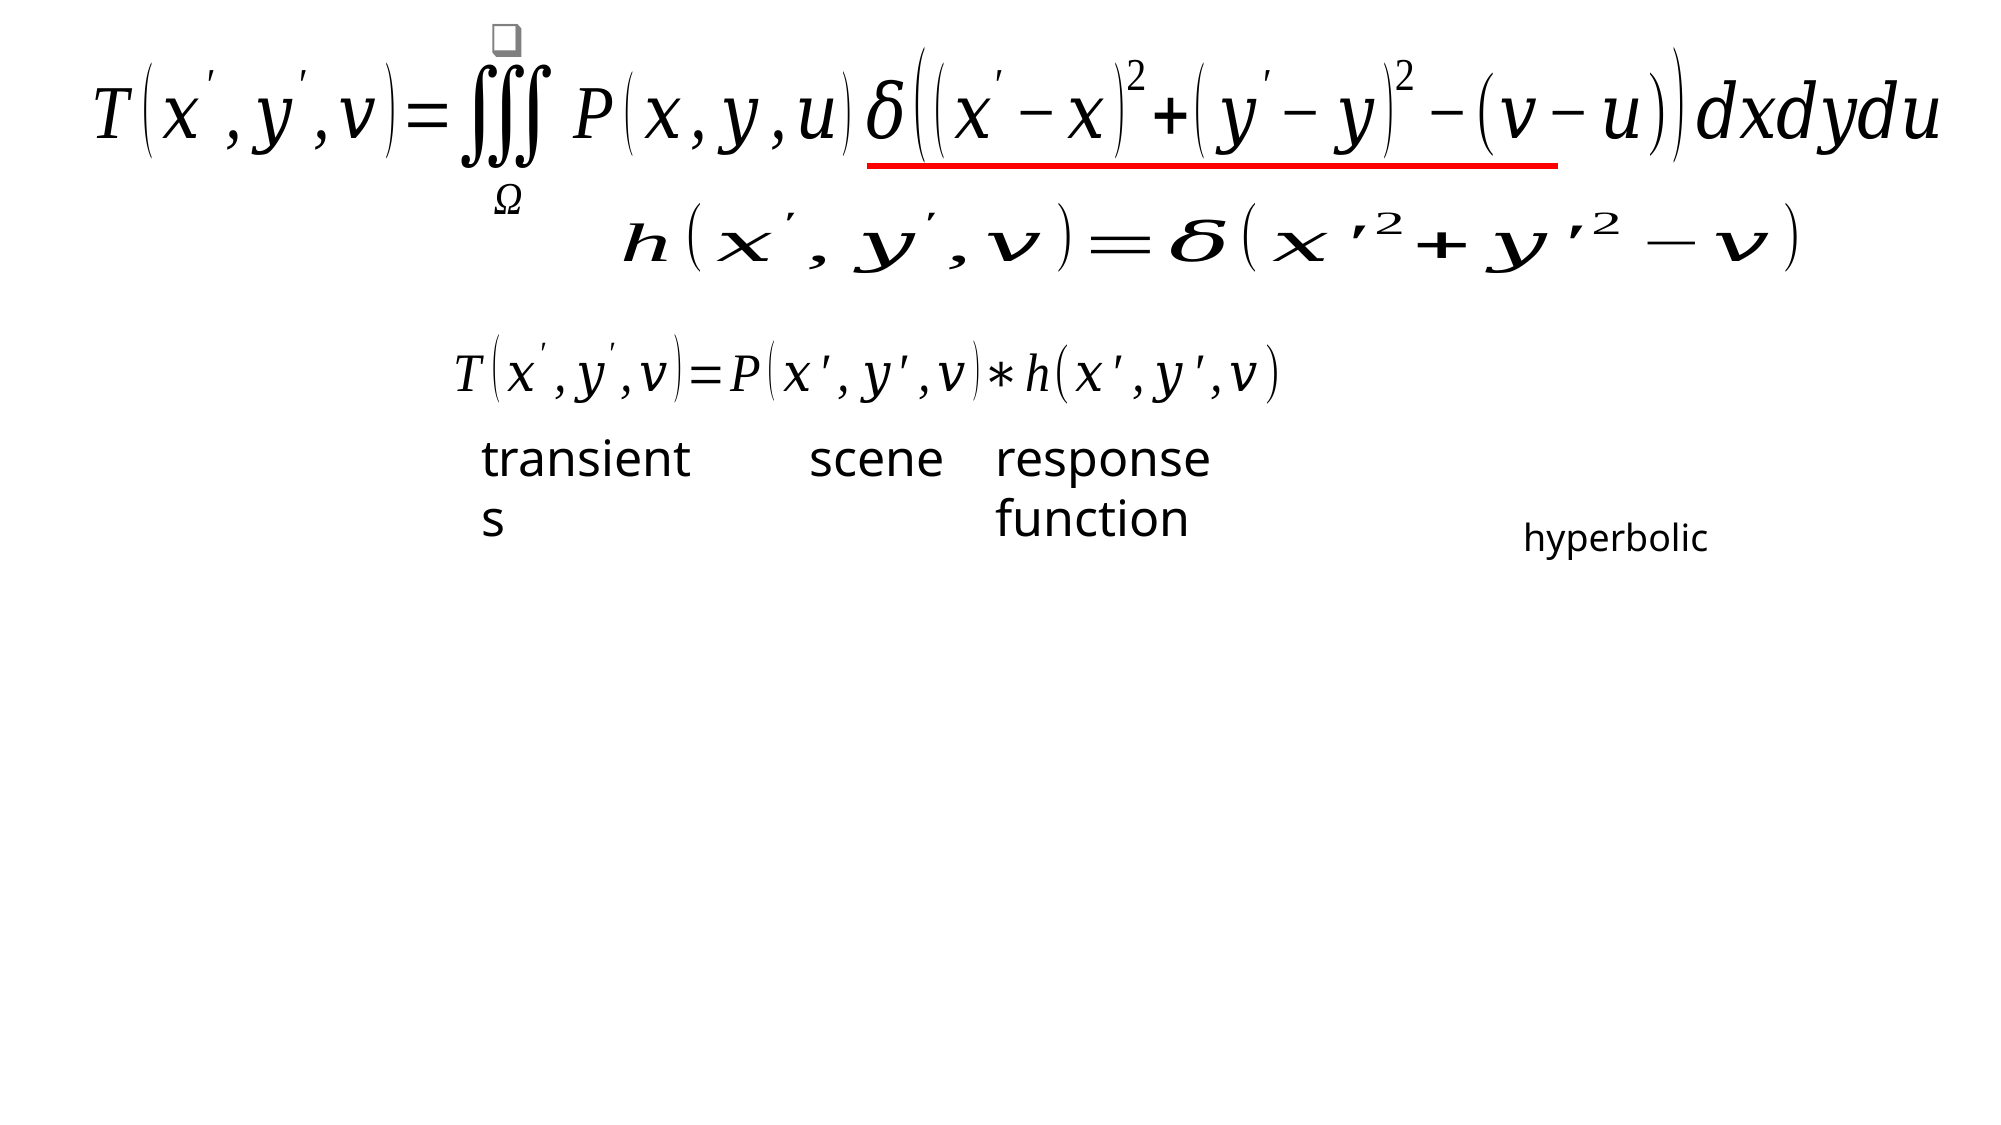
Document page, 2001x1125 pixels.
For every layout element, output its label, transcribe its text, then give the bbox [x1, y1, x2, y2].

text_box response function [980, 418, 1411, 554]
text_box scene [794, 418, 980, 494]
text_box transients [466, 418, 724, 554]
